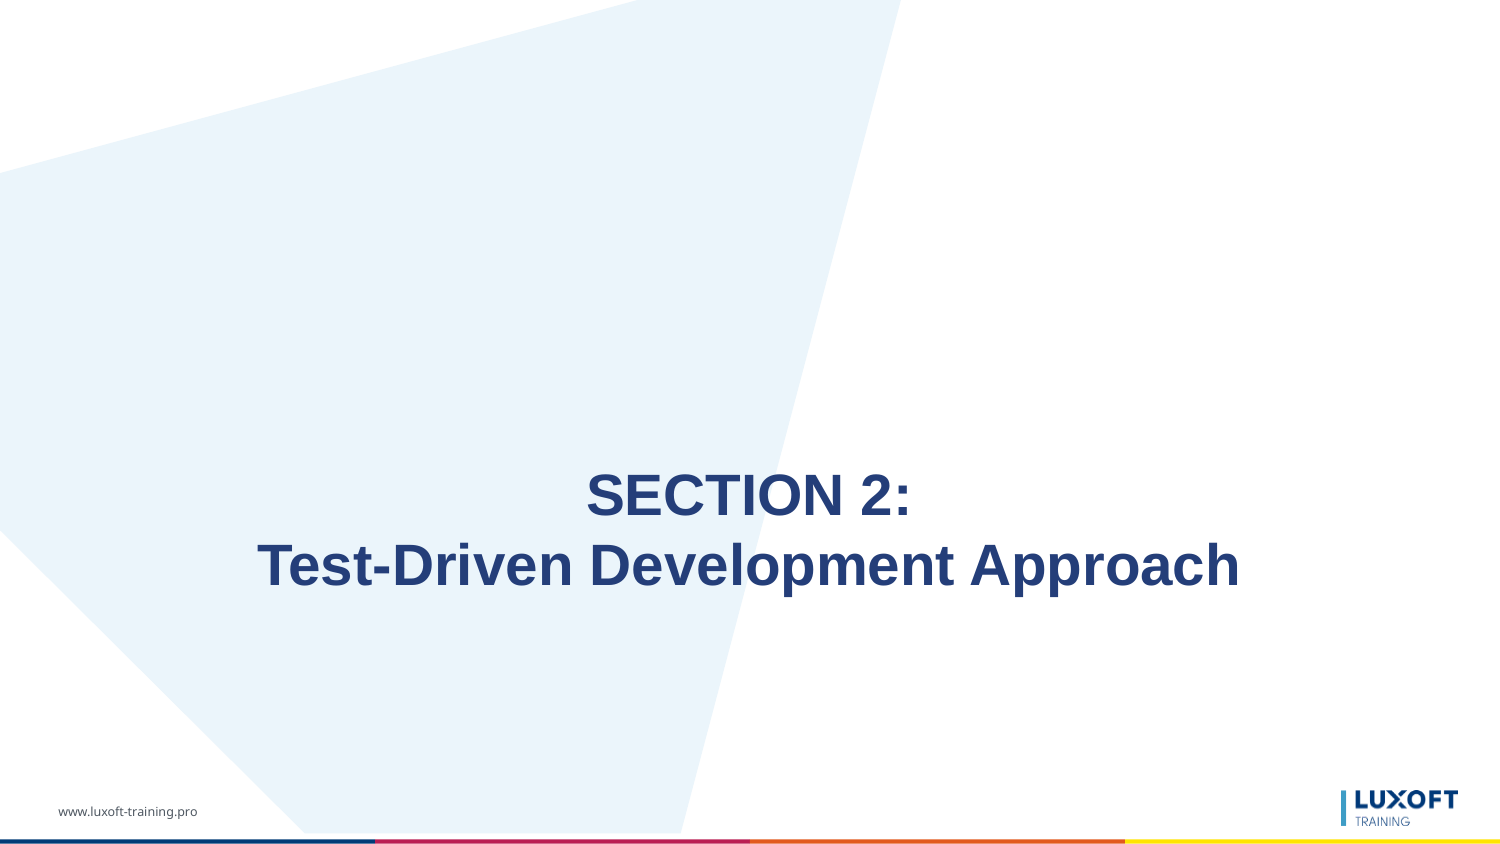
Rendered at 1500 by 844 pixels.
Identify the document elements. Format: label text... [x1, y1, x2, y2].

picture [1341, 790, 1458, 826]
title SECTION 2: Test-Driven Development Approach [136, 451, 1363, 663]
